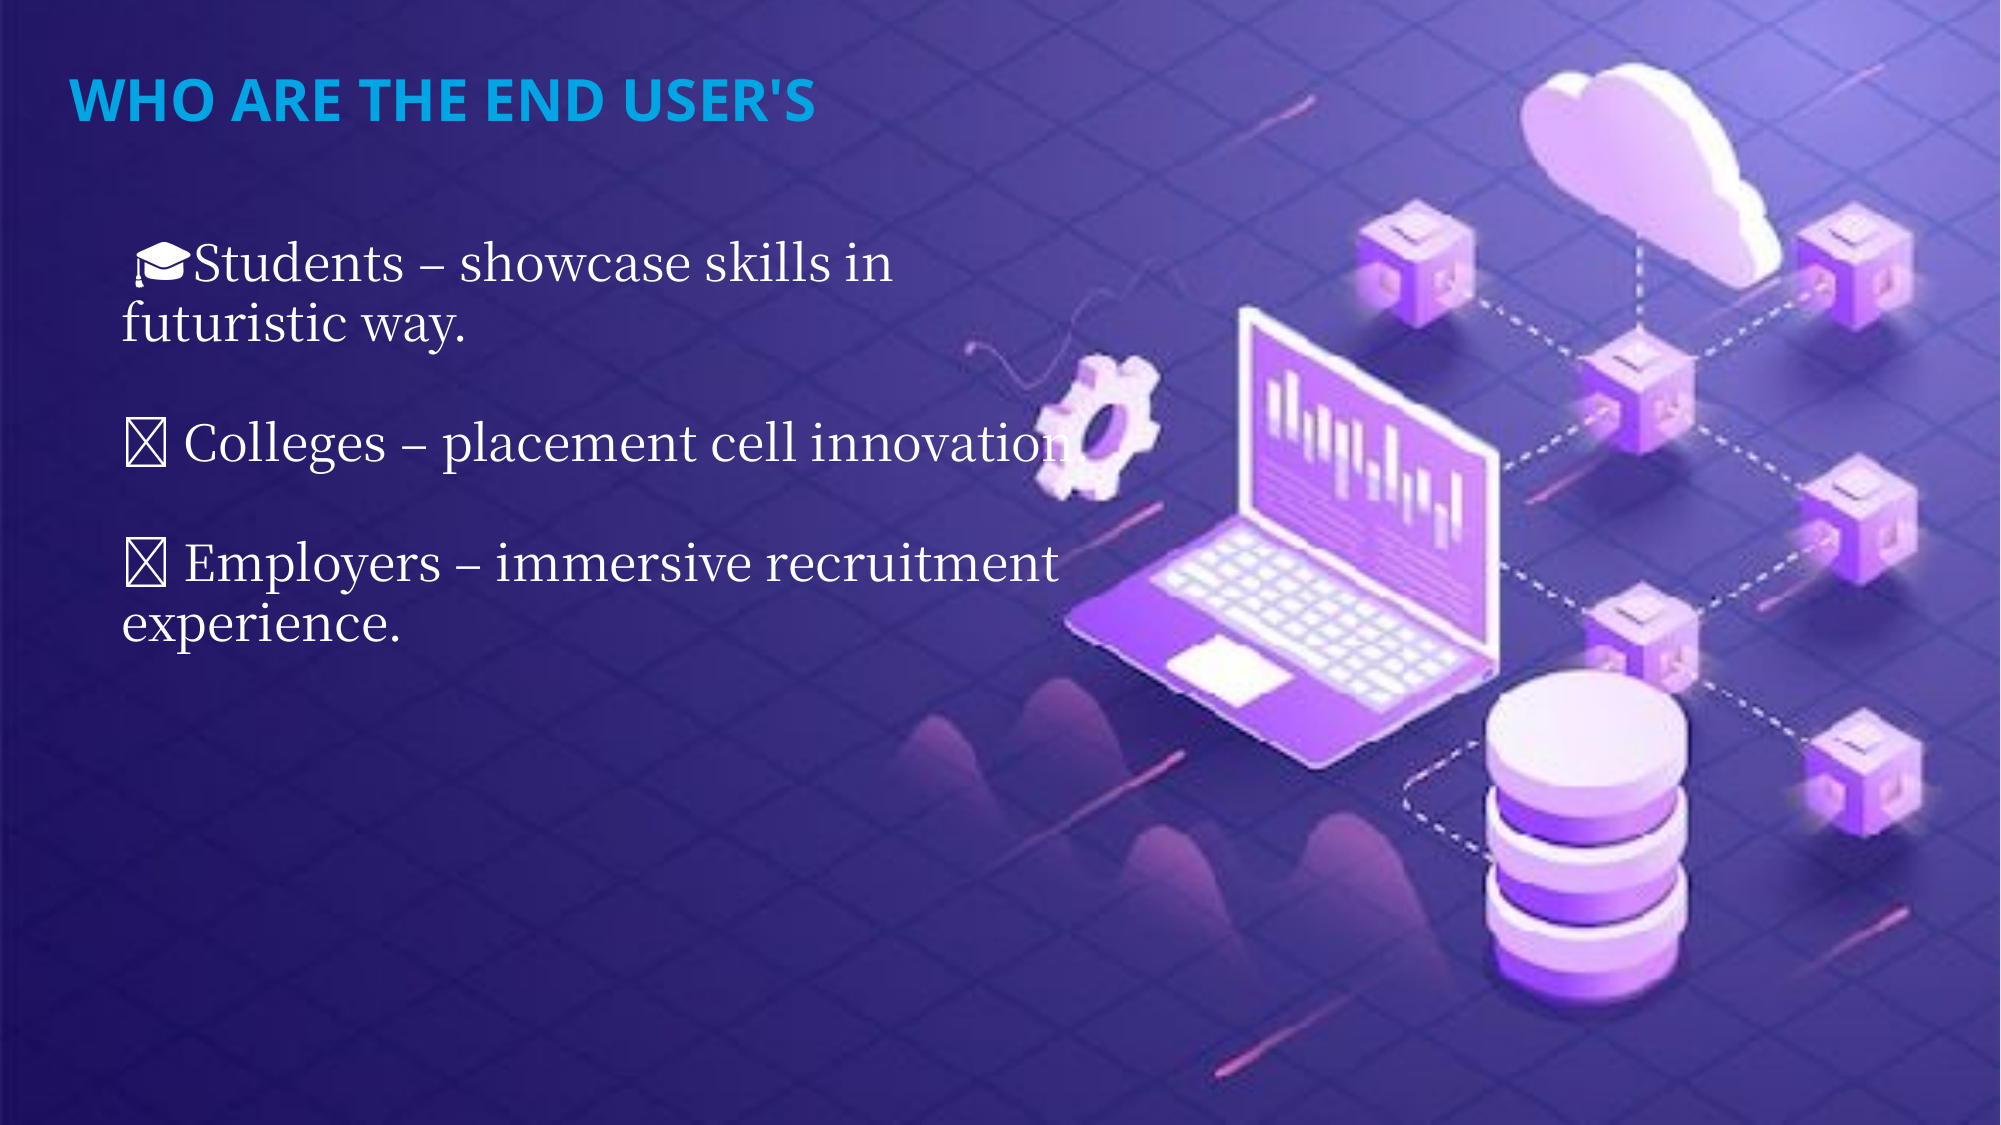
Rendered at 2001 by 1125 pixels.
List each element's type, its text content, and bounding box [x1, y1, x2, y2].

text_box 🎓Students – showcase skills in futuristic way. 🏫 Colleges – placement cell innovation. 💼 Employers – immersive recruitment experience. [106, 223, 1142, 659]
text_box WHO ARE THE END USER'S [54, 55, 865, 141]
picture [0, 0, 2001, 1125]
